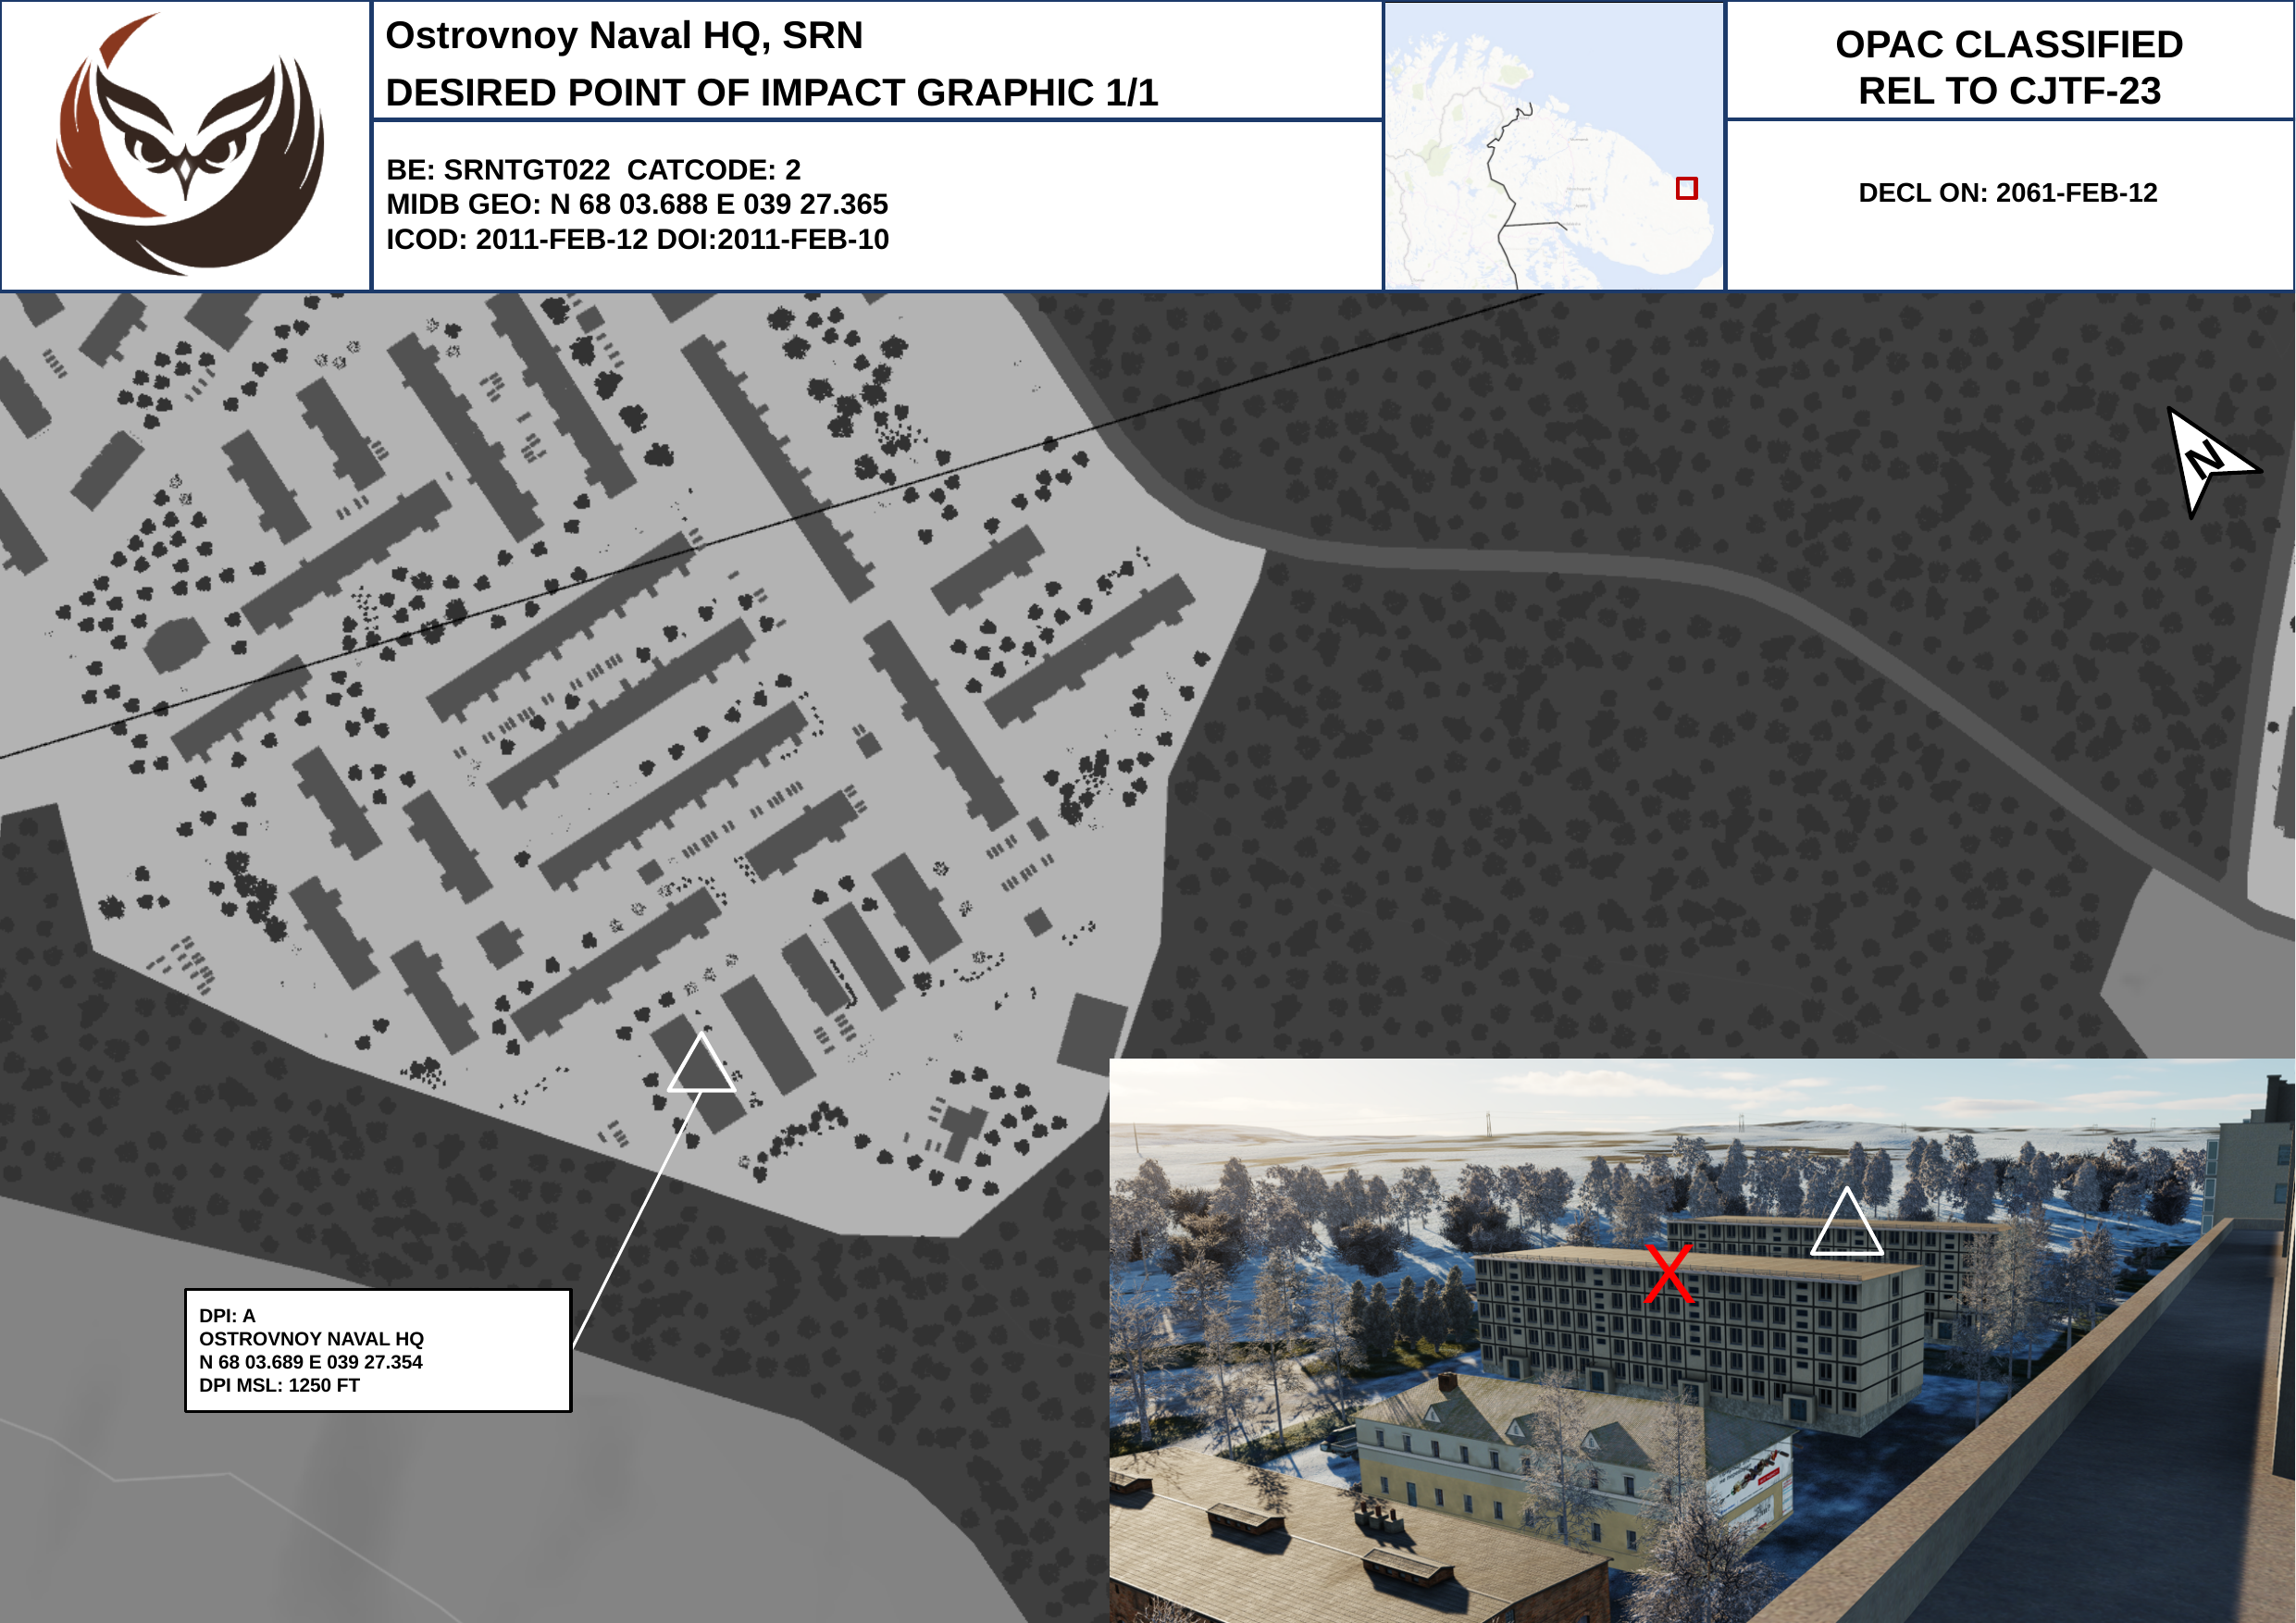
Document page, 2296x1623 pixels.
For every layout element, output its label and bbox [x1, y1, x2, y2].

picture [0, 302, 2296, 1623]
text_box [0, 0, 2296, 302]
text_box [2154, 399, 2240, 505]
text_box [570, 1090, 702, 1351]
